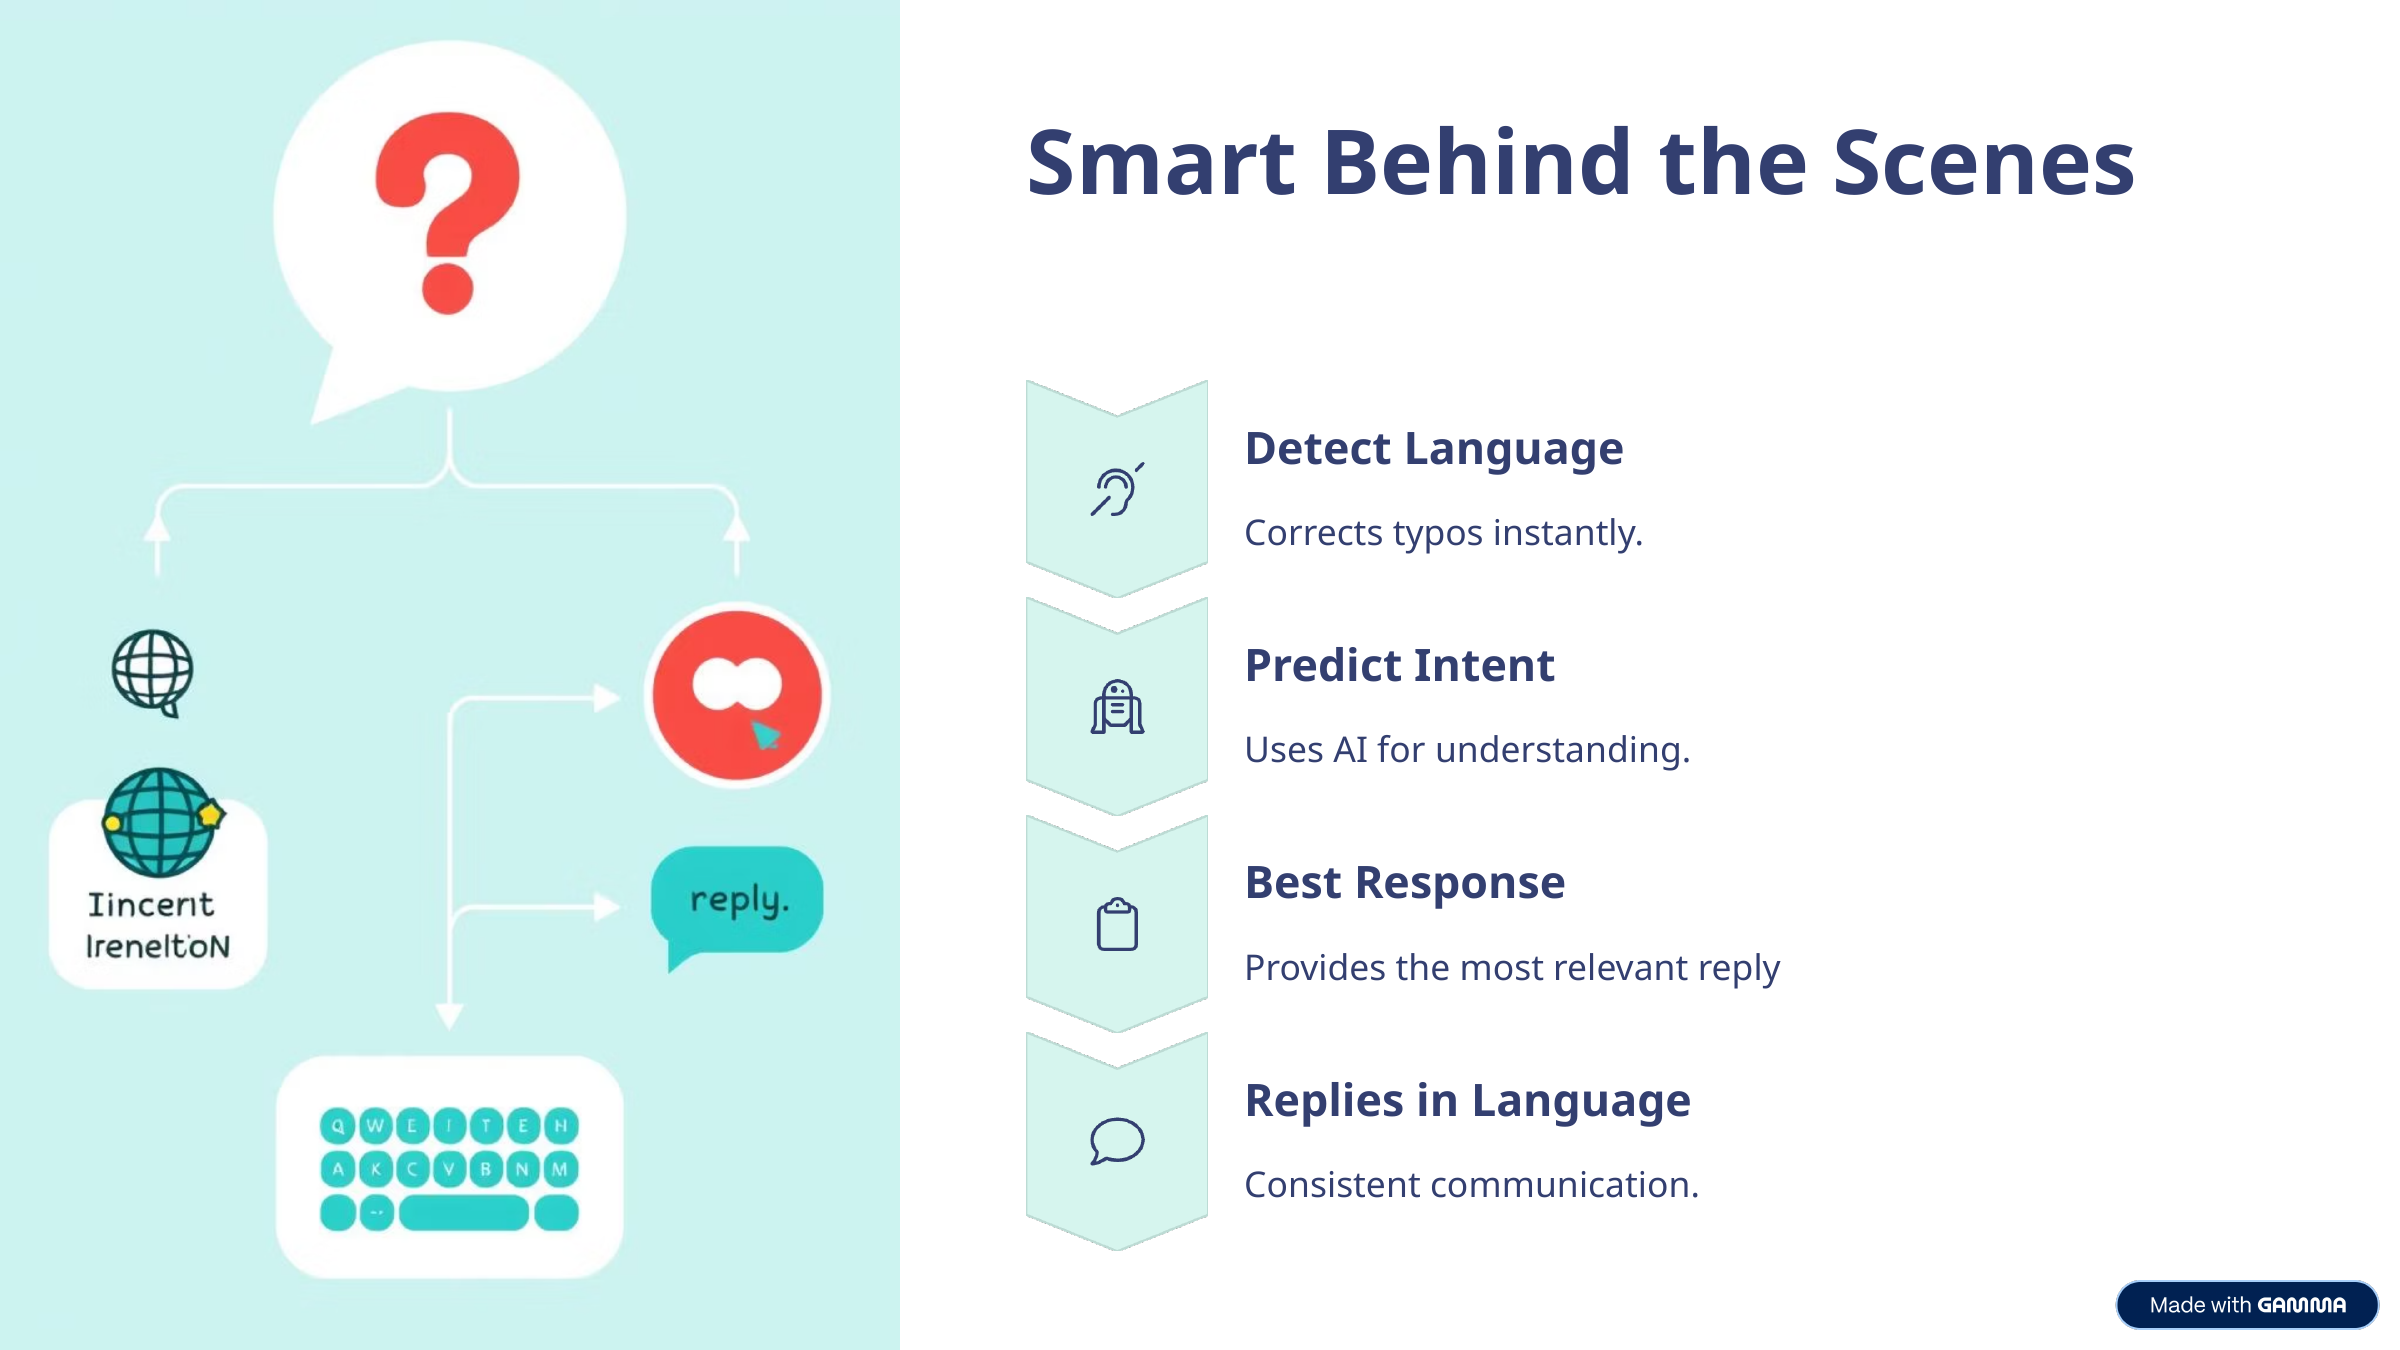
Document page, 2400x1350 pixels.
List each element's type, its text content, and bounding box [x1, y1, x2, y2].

text_box Corrects typos instantly. [1244, 495, 2274, 554]
text_box Detect Language [1244, 416, 1738, 474]
picture [1026, 380, 1208, 1251]
text_box Predict Intent [1244, 634, 1698, 691]
text_box Consistent communication. [1244, 1147, 2274, 1206]
picture [0, 0, 900, 1350]
text_box Replies in Language [1244, 1068, 1806, 1126]
text_box Best Response [1244, 851, 1698, 909]
text_box Smart Behind the Scenes [1026, 99, 2274, 327]
text_box Uses AI for understanding. [1244, 712, 2274, 771]
text_box Provides the most relevant reply [1244, 929, 2274, 988]
picture [2106, 1271, 2389, 1339]
